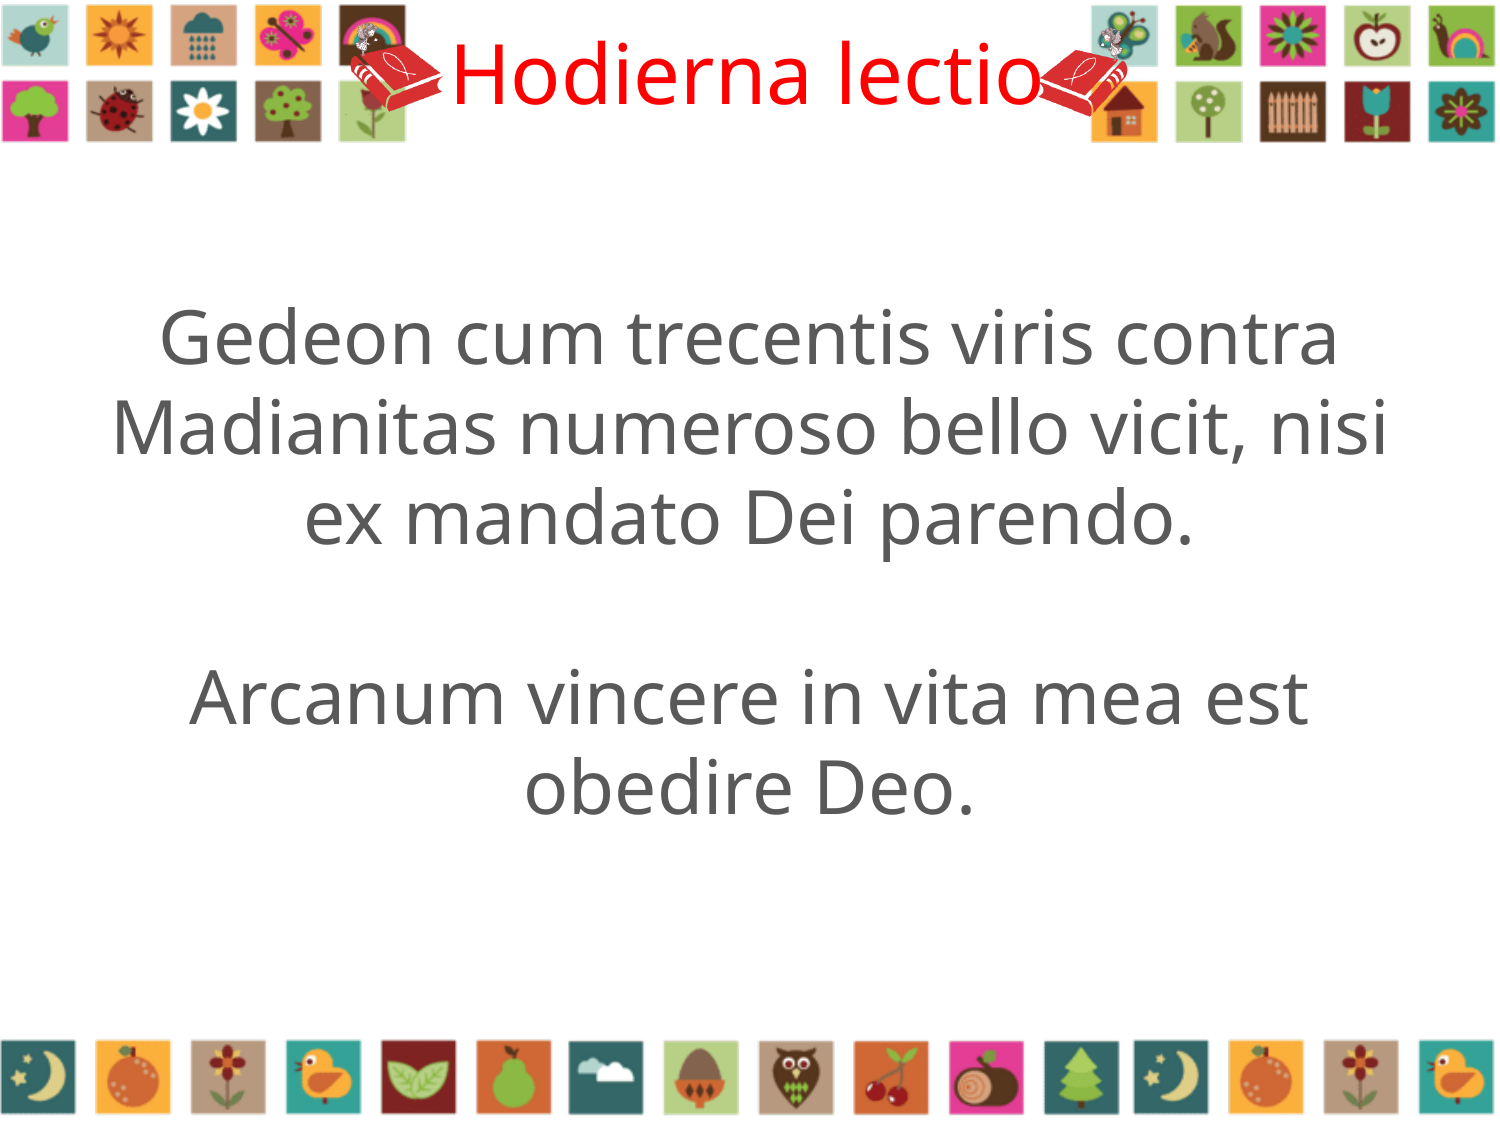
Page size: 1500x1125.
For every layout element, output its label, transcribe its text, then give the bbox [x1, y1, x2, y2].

text_box Gedeon cum trecentis viris contra Madianitas numeroso bello vicit, nisi ex mandato Dei parendo. Arcanum vincere in vita mea est obedire Deo. [76, 282, 1424, 837]
picture [0, 3, 475, 150]
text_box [0, 1028, 1500, 1118]
text_box Hodierna lectio [425, 13, 1077, 129]
picture [1005, 3, 1500, 150]
